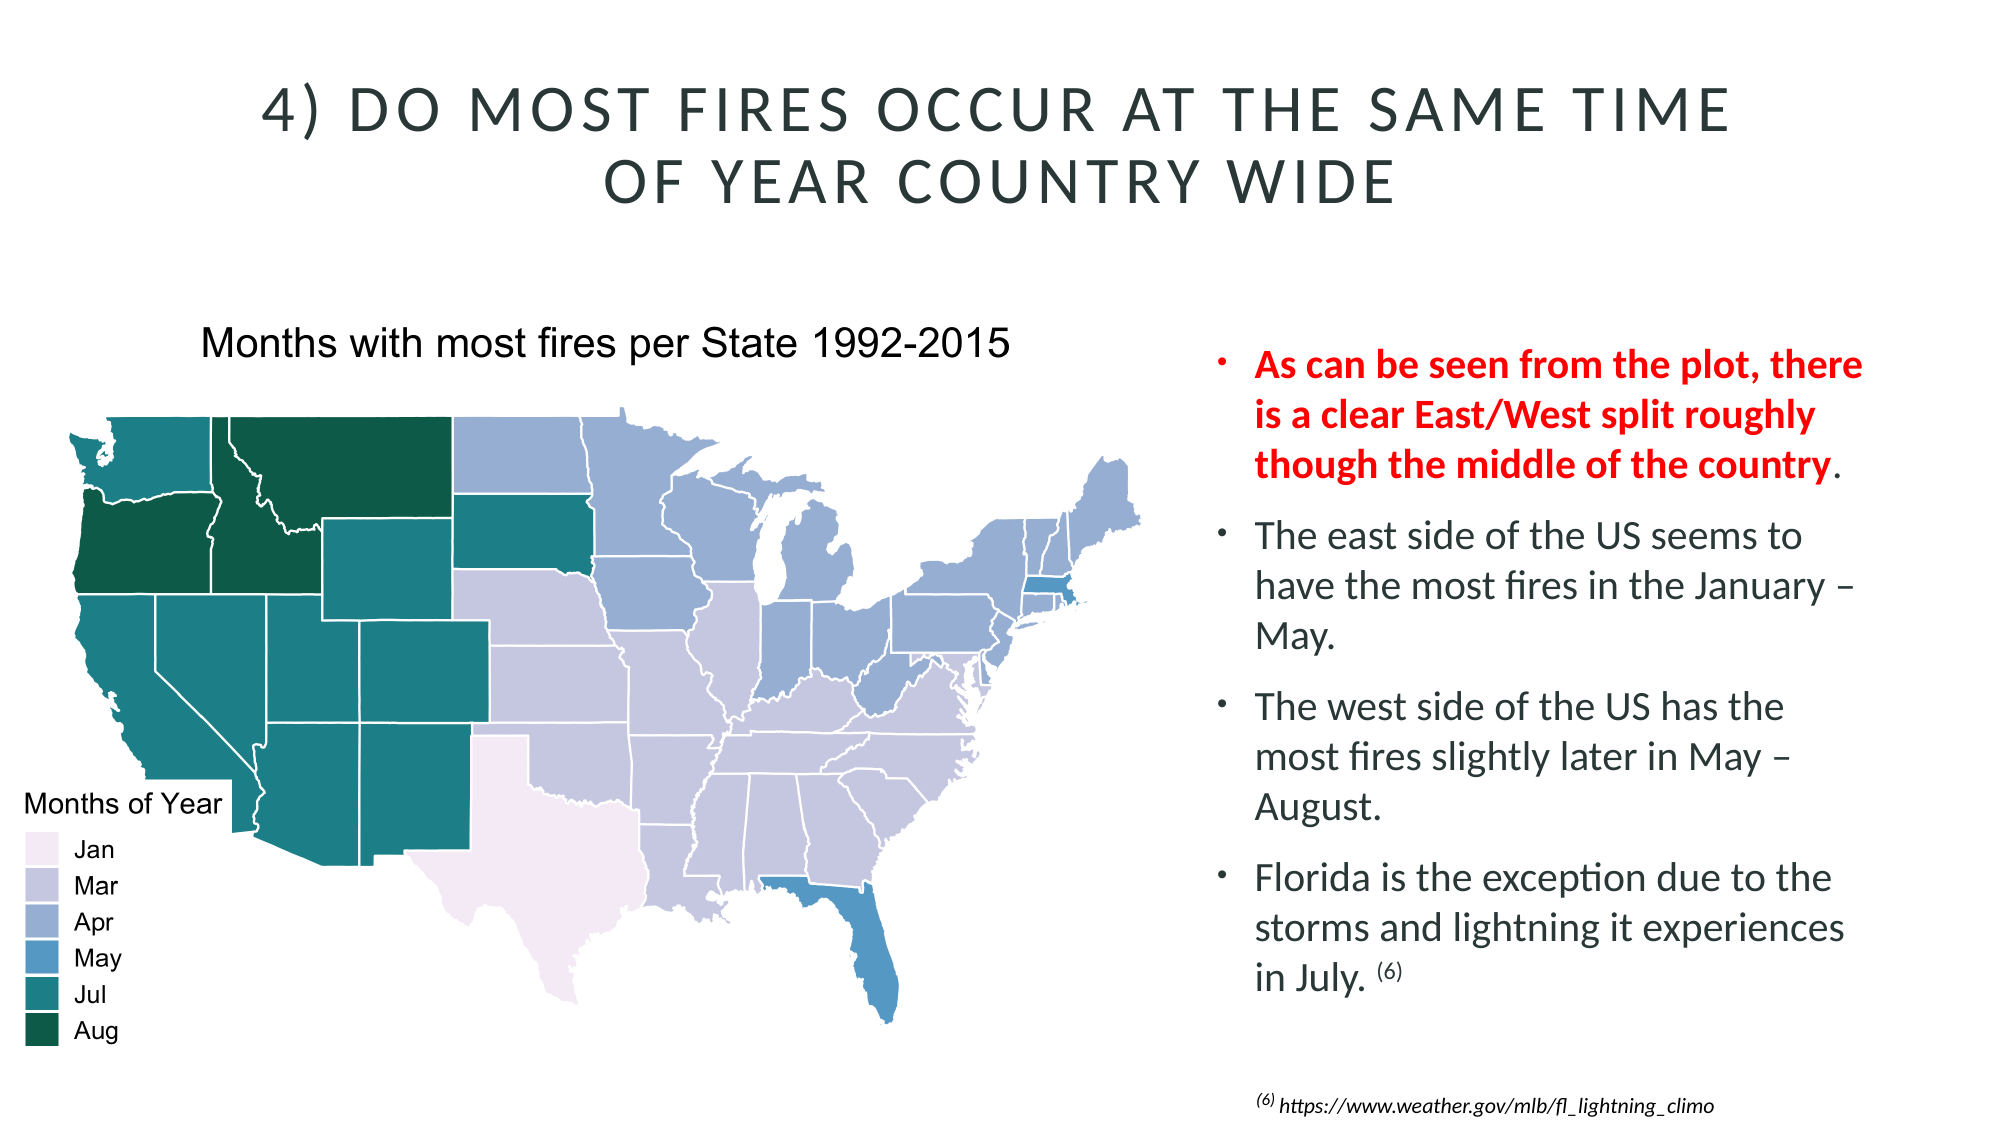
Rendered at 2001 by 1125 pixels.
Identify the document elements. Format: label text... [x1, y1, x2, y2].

title 4) Do most fires occur at the same time of year country wide [221, 0, 1779, 225]
text_box (6) https://www.weather.gov/mlb/fl_lightning_climo [1241, 1077, 1823, 1125]
list As can be seen from the plot, there is a clear East/West split roughly though the middle of the country. The east side of the US seems to have the most fires in the January – May. The west side of the US has the most fires slightly later in May – August. Florida is the exception due to the storms and lightning it experiences in July. (6) [1206, 328, 1890, 1049]
picture [0, 317, 1206, 1071]
